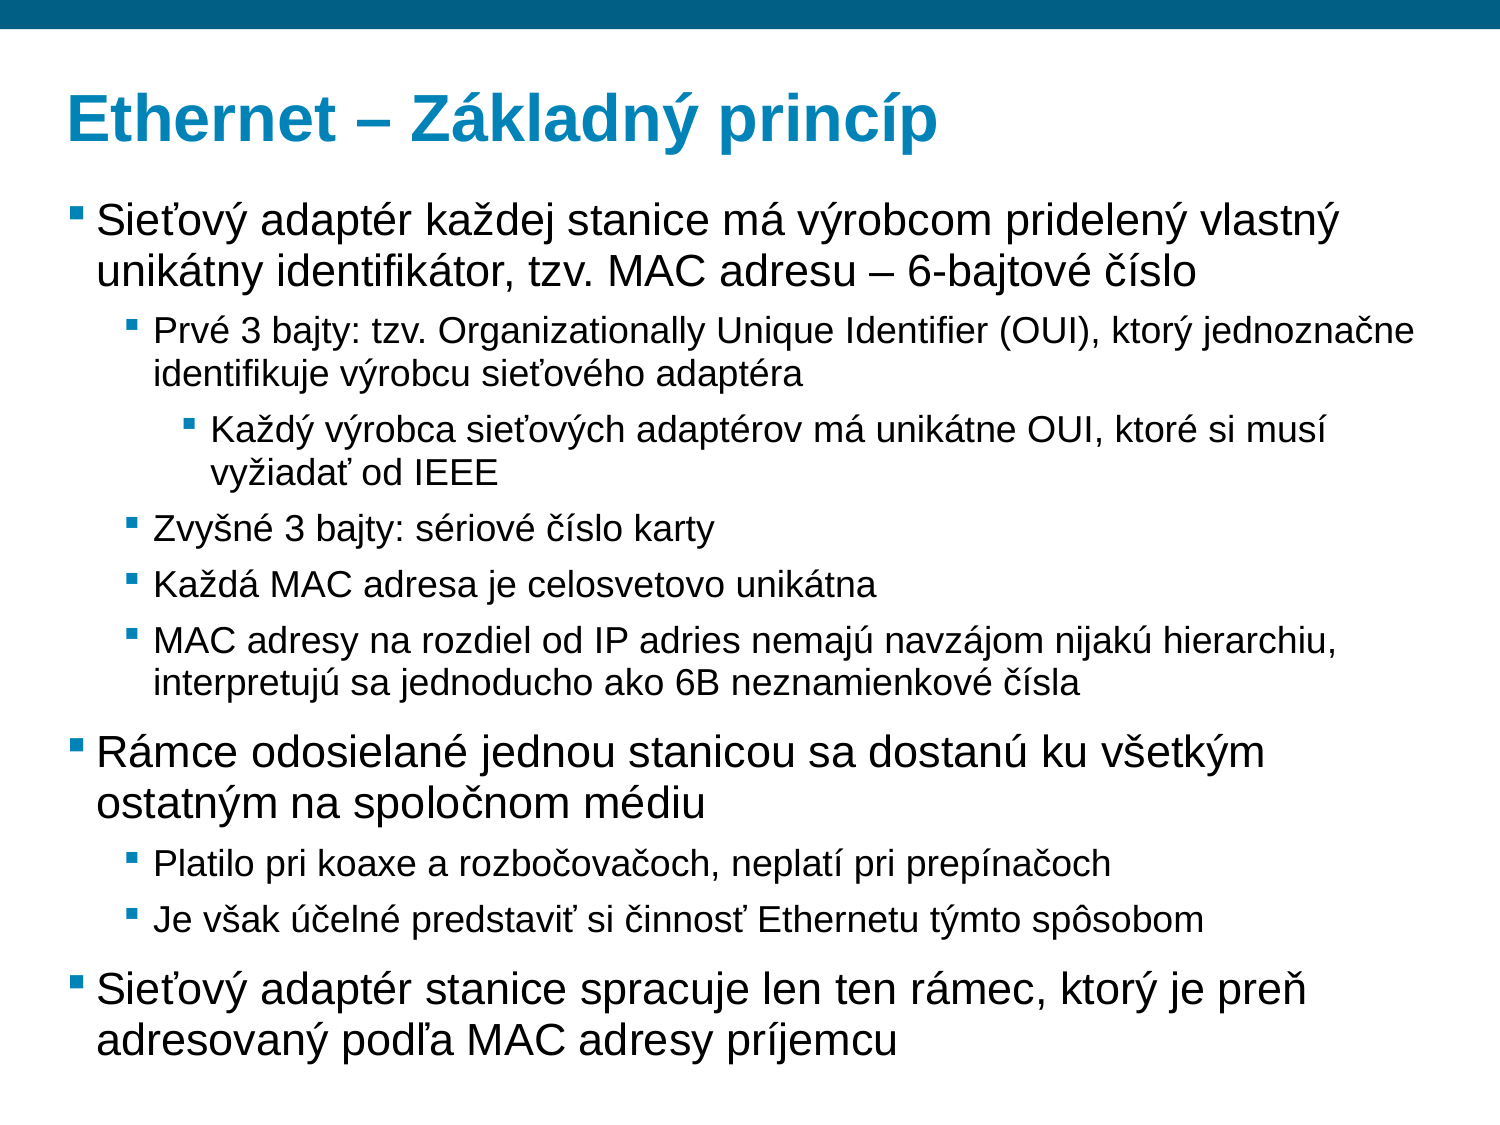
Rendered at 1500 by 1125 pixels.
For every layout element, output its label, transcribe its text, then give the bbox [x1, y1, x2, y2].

list Sieťový adaptér každej stanice má výrobcom pridelený vlastný unikátny identifikátor, tzv. MAC adresu – 6-bajtové číslo Prvé 3 bajty: tzv. Organizationally Unique Identifier (OUI), ktorý jednoznačne identifikuje výrobcu sieťového adaptéra Každý výrobca sieťových adaptérov má unikátne OUI, ktoré si musí vyžiadať od IEEE Zvyšné 3 bajty: sériové číslo karty Každá MAC adresa je celosvetovo unikátna MAC adresy na rozdiel od IP adries nemajú navzájom nijakú hierarchiu, interpretujú sa jednoducho ako 6B neznamienkové čísla Rámce odosielané jednou stanicou sa dostanú ku všetkým ostatným na spoločnom médiu Platilo pri koaxe a rozbočovačoch, neplatí pri prepínačoch Je však účelné predstaviť si činnosť Ethernetu týmto spôsobom Sieťový adaptér stanice spracuje len ten rámec, ktorý je preň adresovaný podľa MAC adresy príjemcu [53, 187, 1447, 1075]
title Ethernet – Základný princíp [53, 50, 1447, 163]
